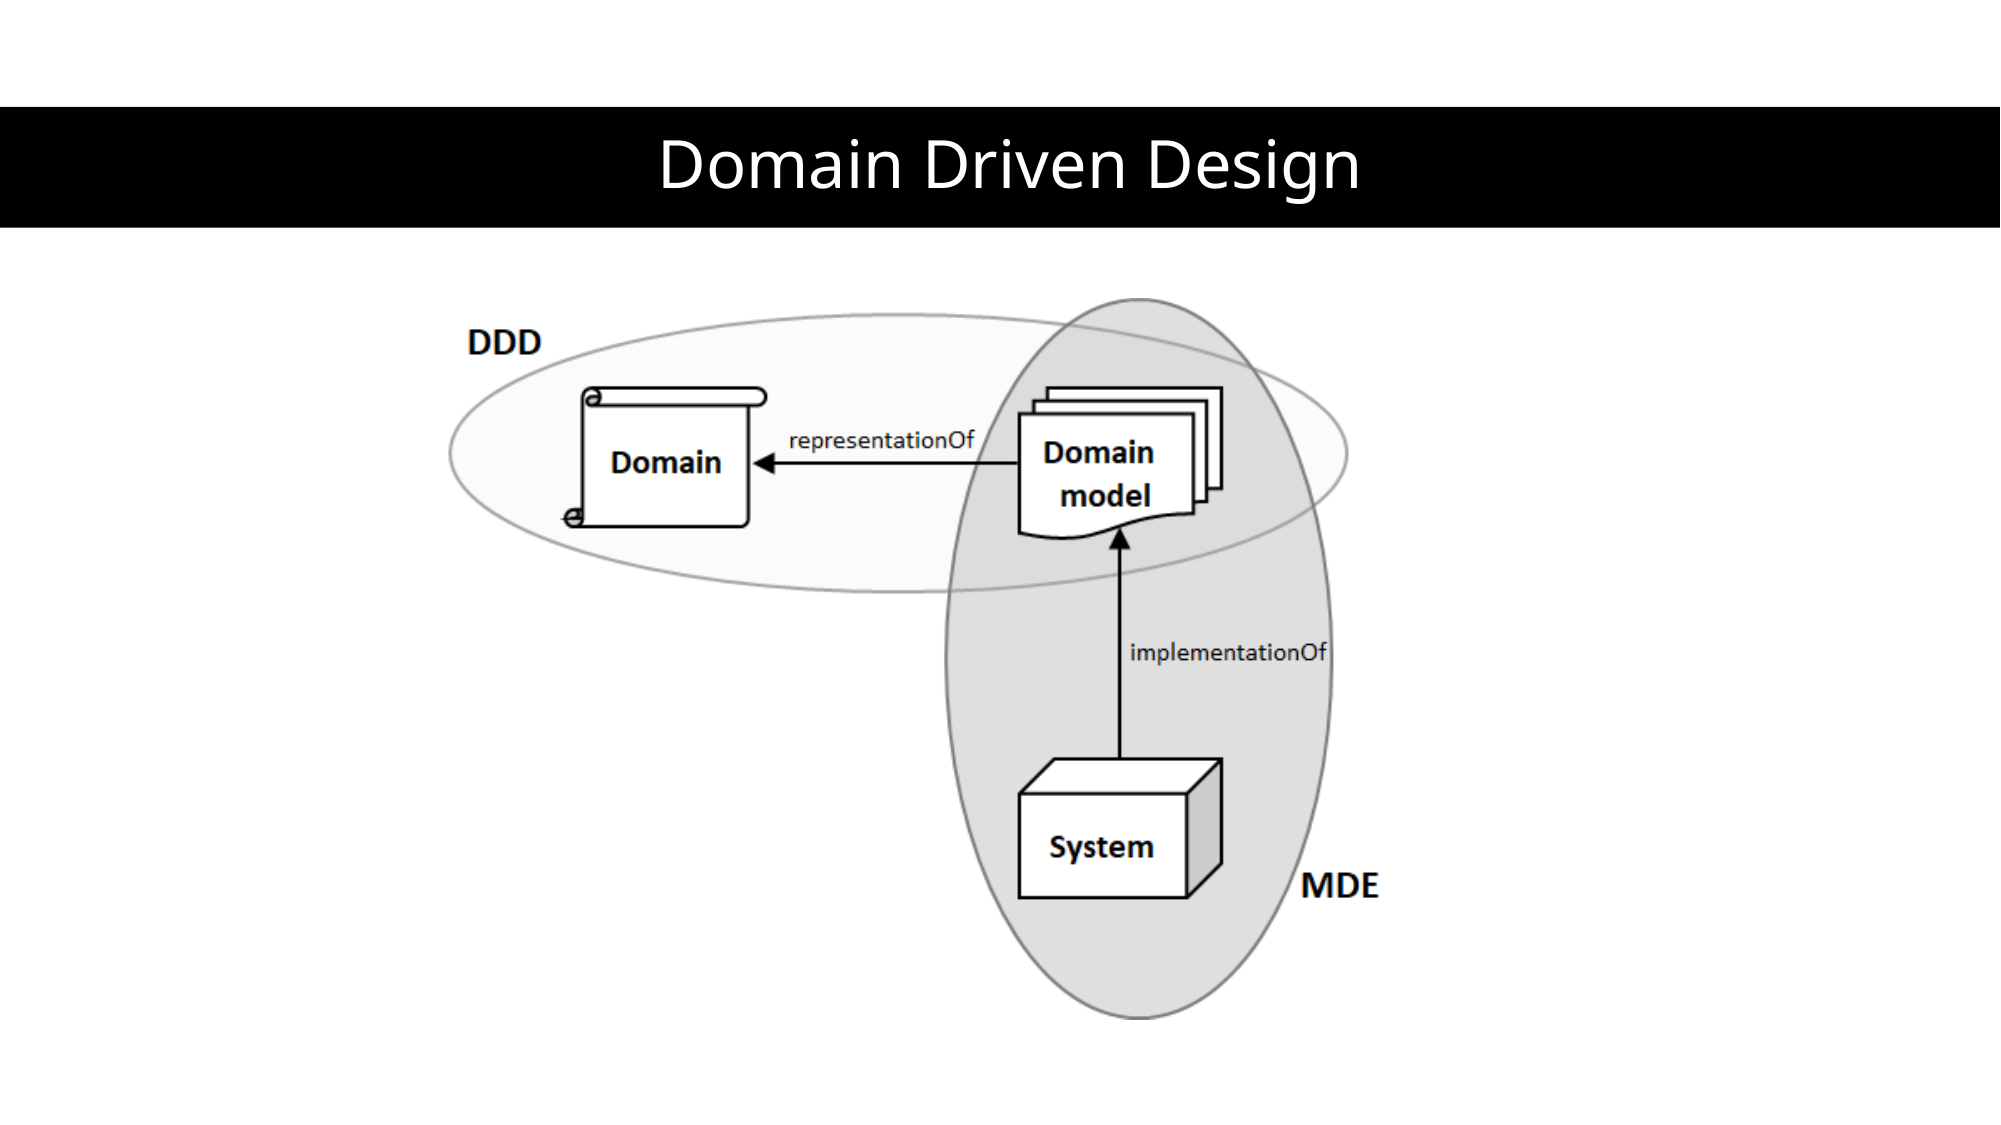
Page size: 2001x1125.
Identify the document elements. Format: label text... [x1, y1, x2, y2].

text_box [0, 106, 2000, 229]
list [442, 298, 1499, 1020]
title Domain Driven Design [91, 105, 1931, 228]
